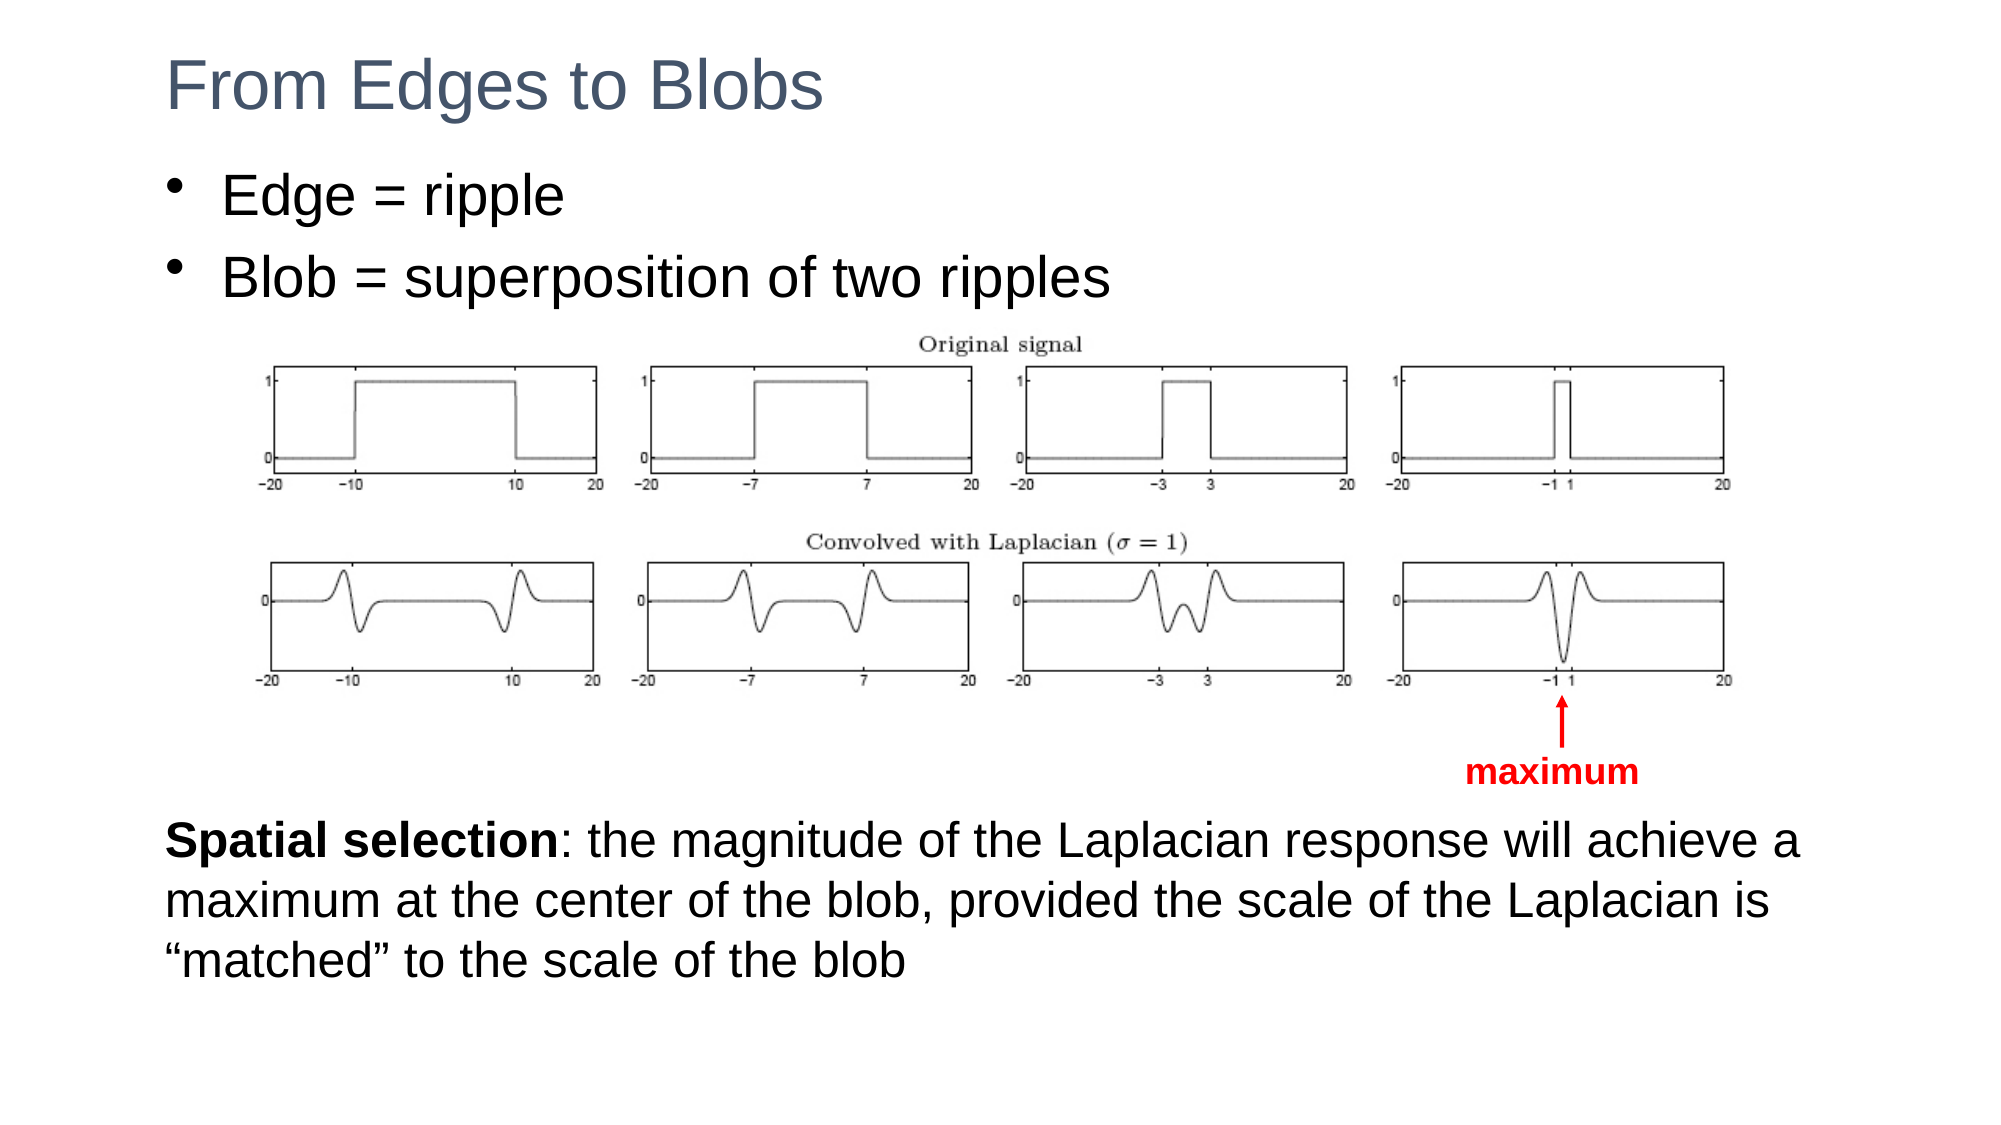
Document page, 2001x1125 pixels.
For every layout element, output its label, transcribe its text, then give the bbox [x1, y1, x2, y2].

text_box Spatial selection: the magnitude of the Laplacian response will achieve a maximum at the center of the blob, provided the scale of the Laplacian is “matched” to the scale of the blob [150, 799, 1900, 995]
picture [255, 327, 1745, 708]
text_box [1449, 694, 1656, 801]
title From Edges to Blobs [149, 12, 1851, 149]
list Edge = ripple Blob = superposition of two ripples [149, 149, 1851, 1013]
